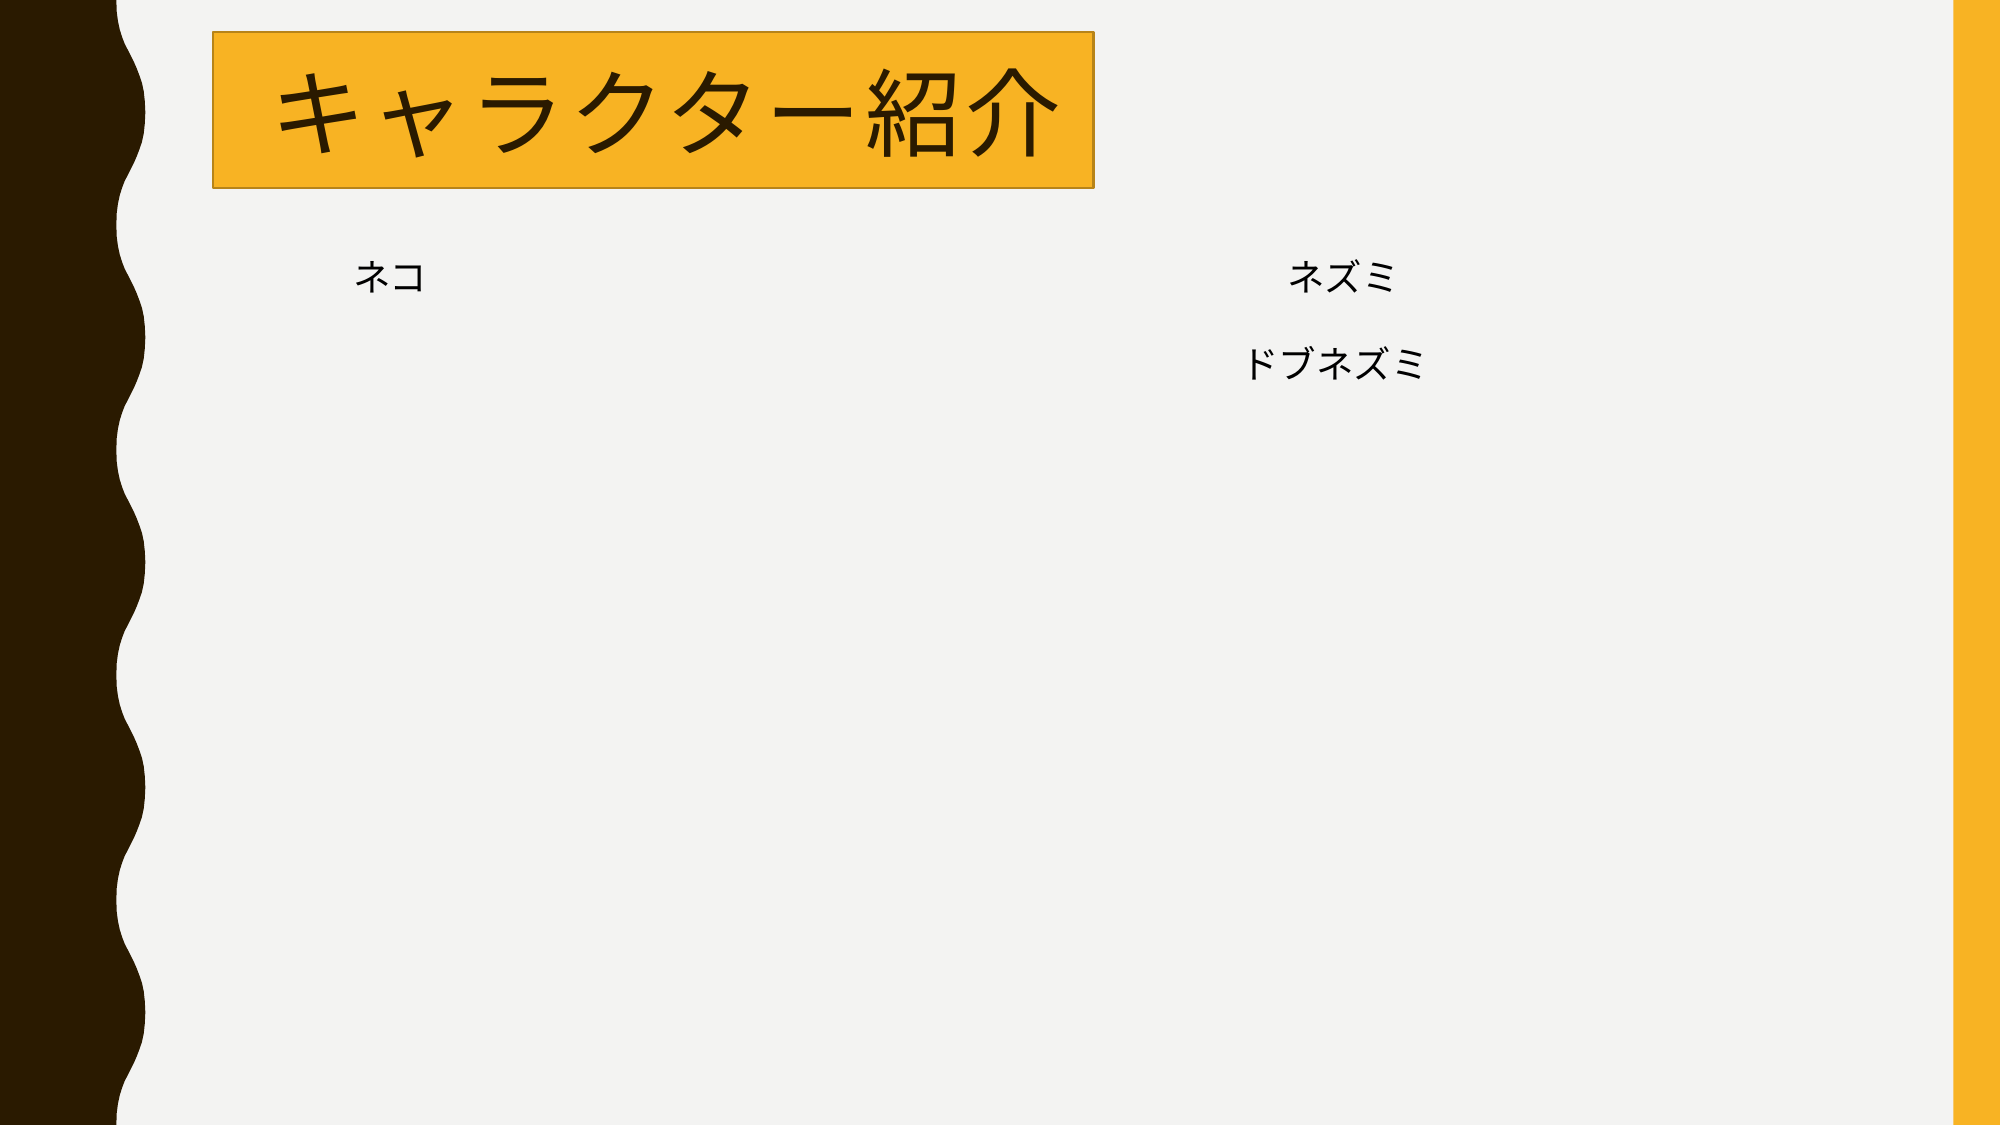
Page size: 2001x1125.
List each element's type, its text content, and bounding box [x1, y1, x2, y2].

text_box ネコ [338, 246, 452, 307]
title キャラクター紹介 [255, 59, 1094, 189]
text_box ネズミ [1272, 246, 1425, 307]
text_box ドブネズミ [1226, 334, 1471, 394]
text_box [212, 31, 1095, 189]
